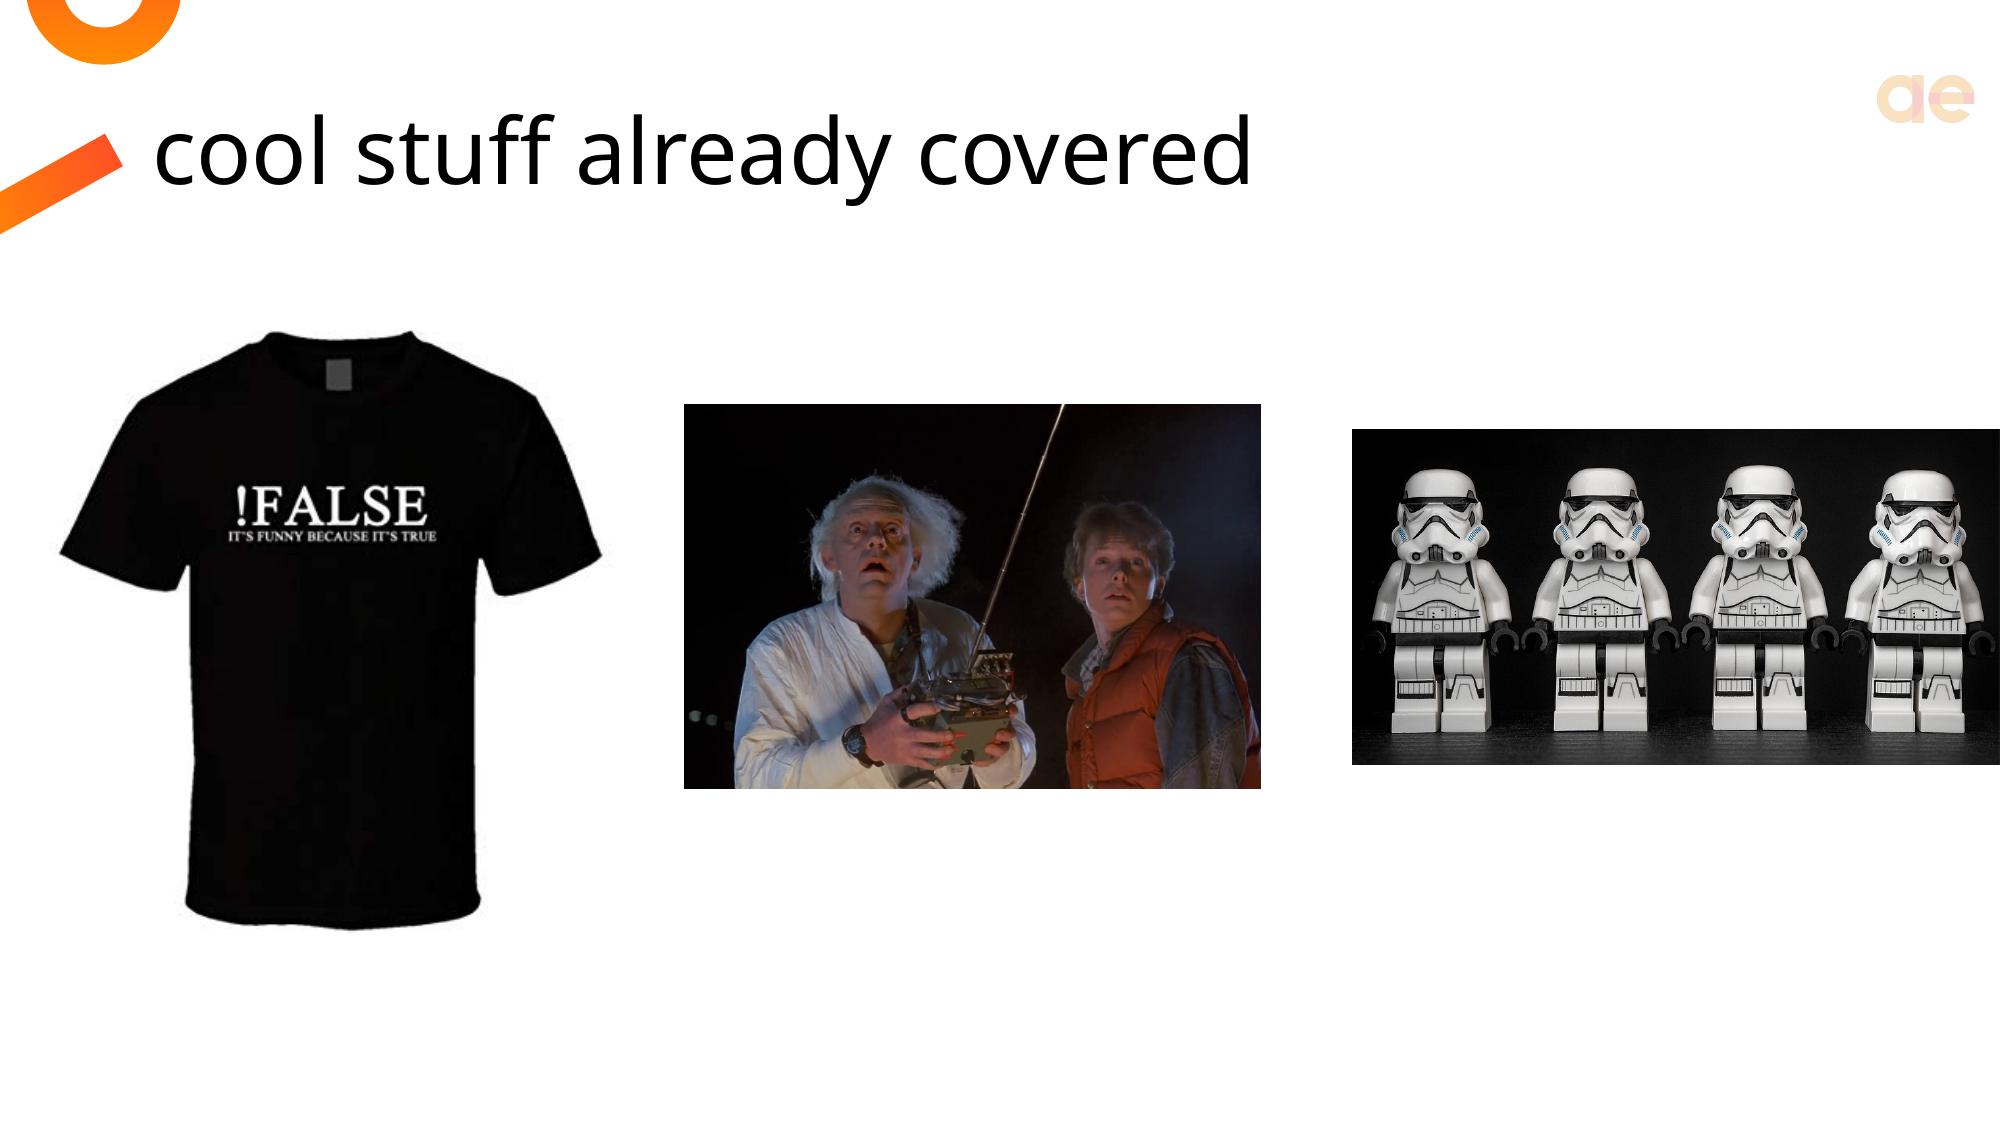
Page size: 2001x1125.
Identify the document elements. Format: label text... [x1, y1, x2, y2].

picture [0, 330, 665, 934]
picture [1352, 429, 2000, 765]
picture [684, 404, 1261, 789]
title cool stuff already covered [137, 79, 1863, 212]
picture [1877, 75, 1975, 123]
